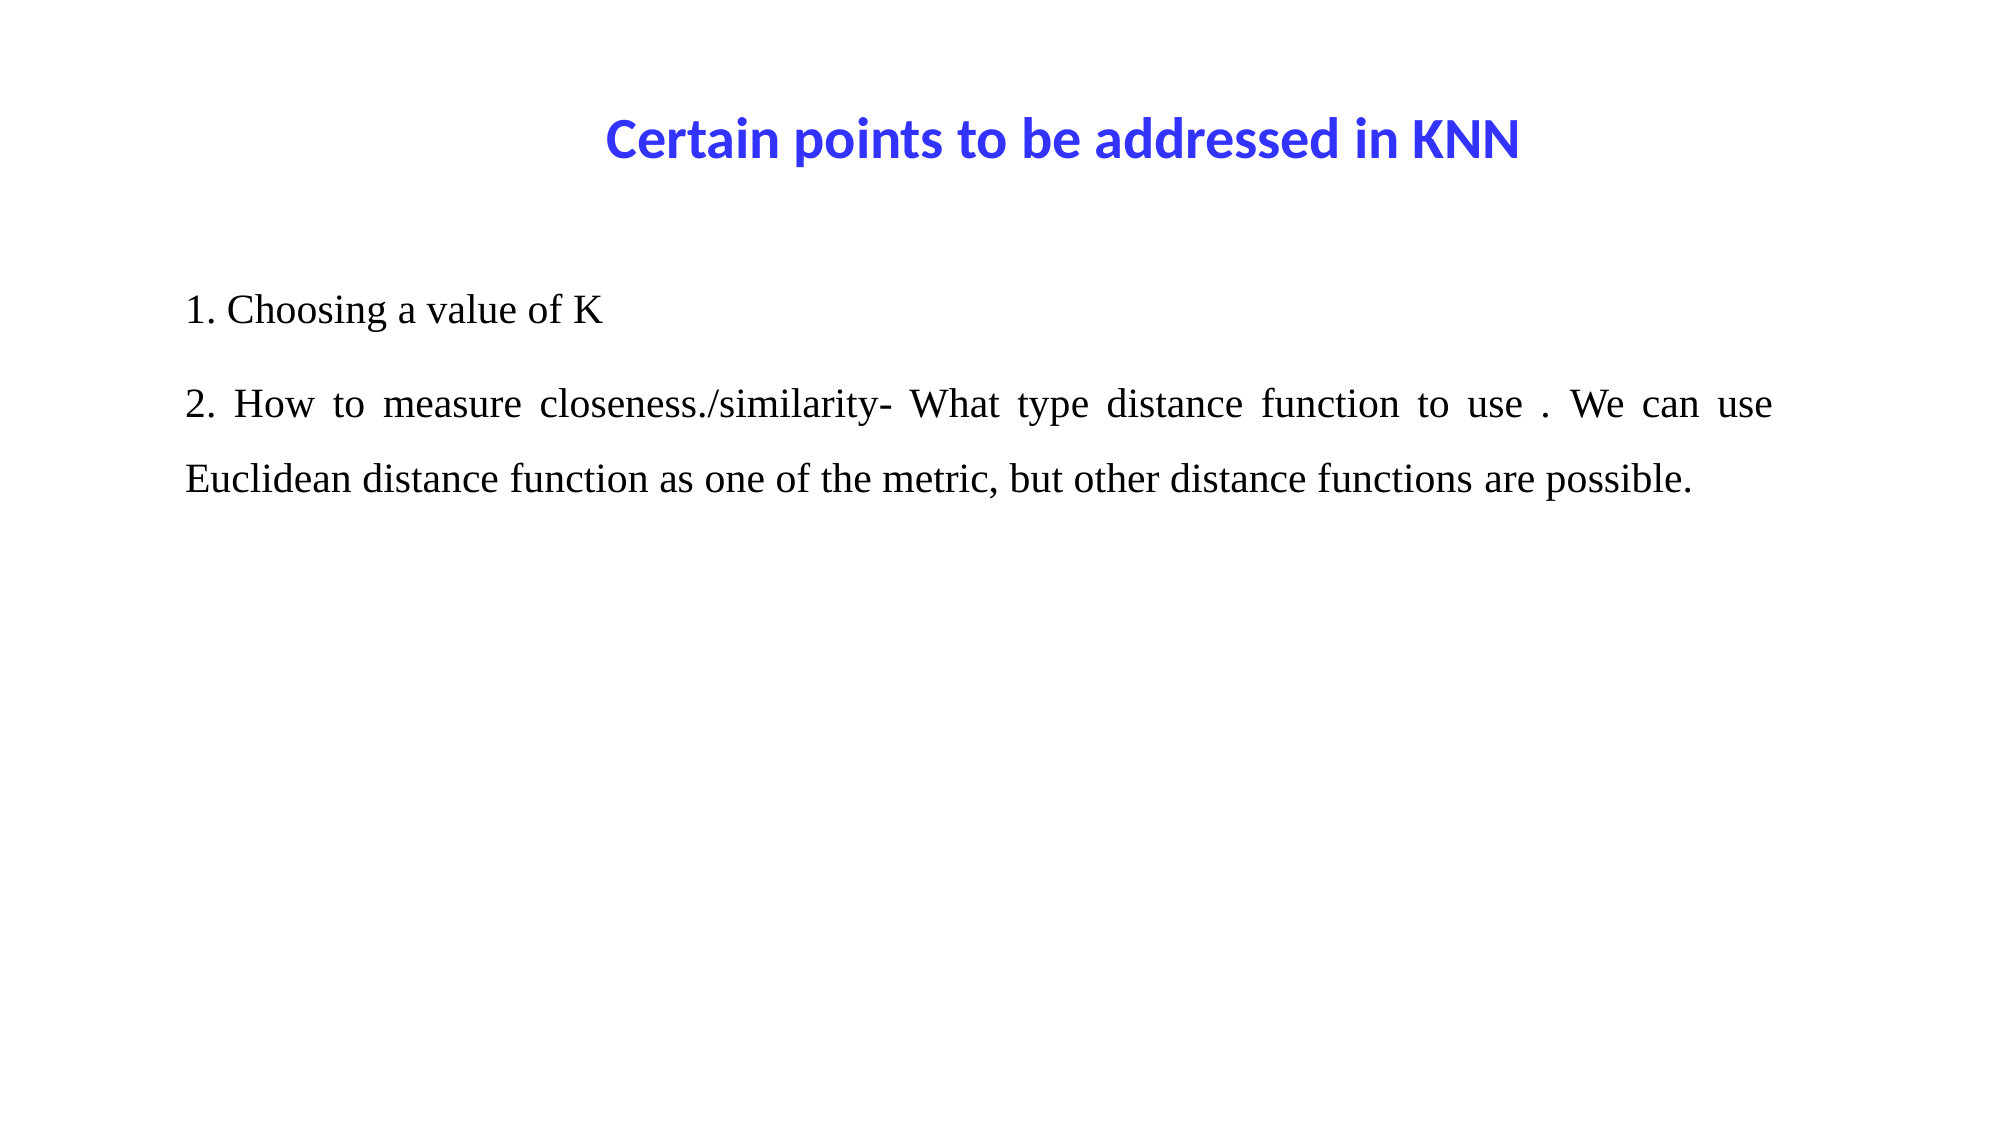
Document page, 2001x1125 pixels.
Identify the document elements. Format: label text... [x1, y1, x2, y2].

text_box 1. Choosing a value of K 2. How to measure closeness./similarity- What type distance function to use . We can use Euclidean distance function as one of the metric, but other distance functions are possible. [149, 249, 1800, 509]
title Certain points to be addressed in KNN [287, 99, 1604, 242]
